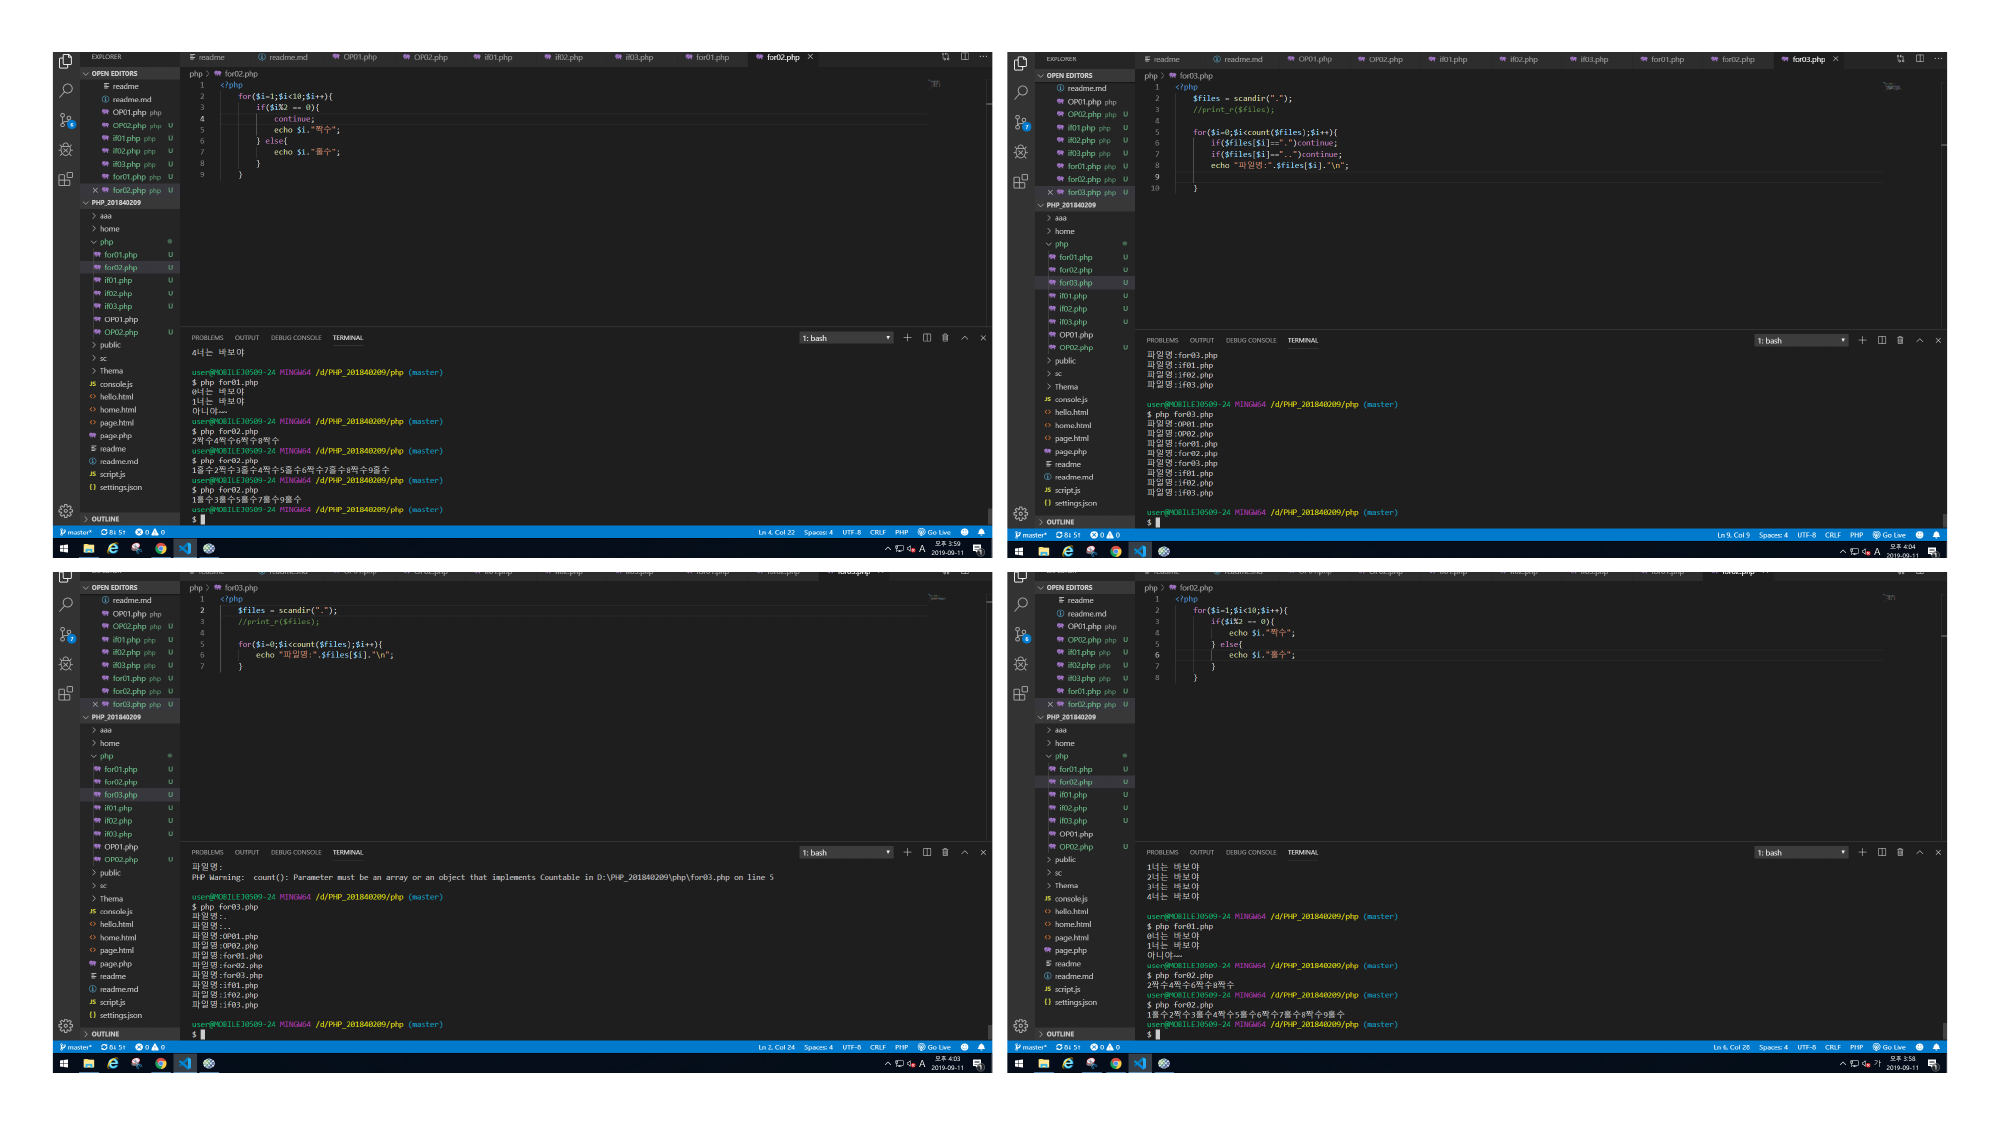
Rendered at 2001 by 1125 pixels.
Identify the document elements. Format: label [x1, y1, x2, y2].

picture [52, 572, 993, 1073]
picture [1007, 572, 1948, 1073]
picture [52, 52, 993, 558]
picture [1007, 52, 1948, 558]
